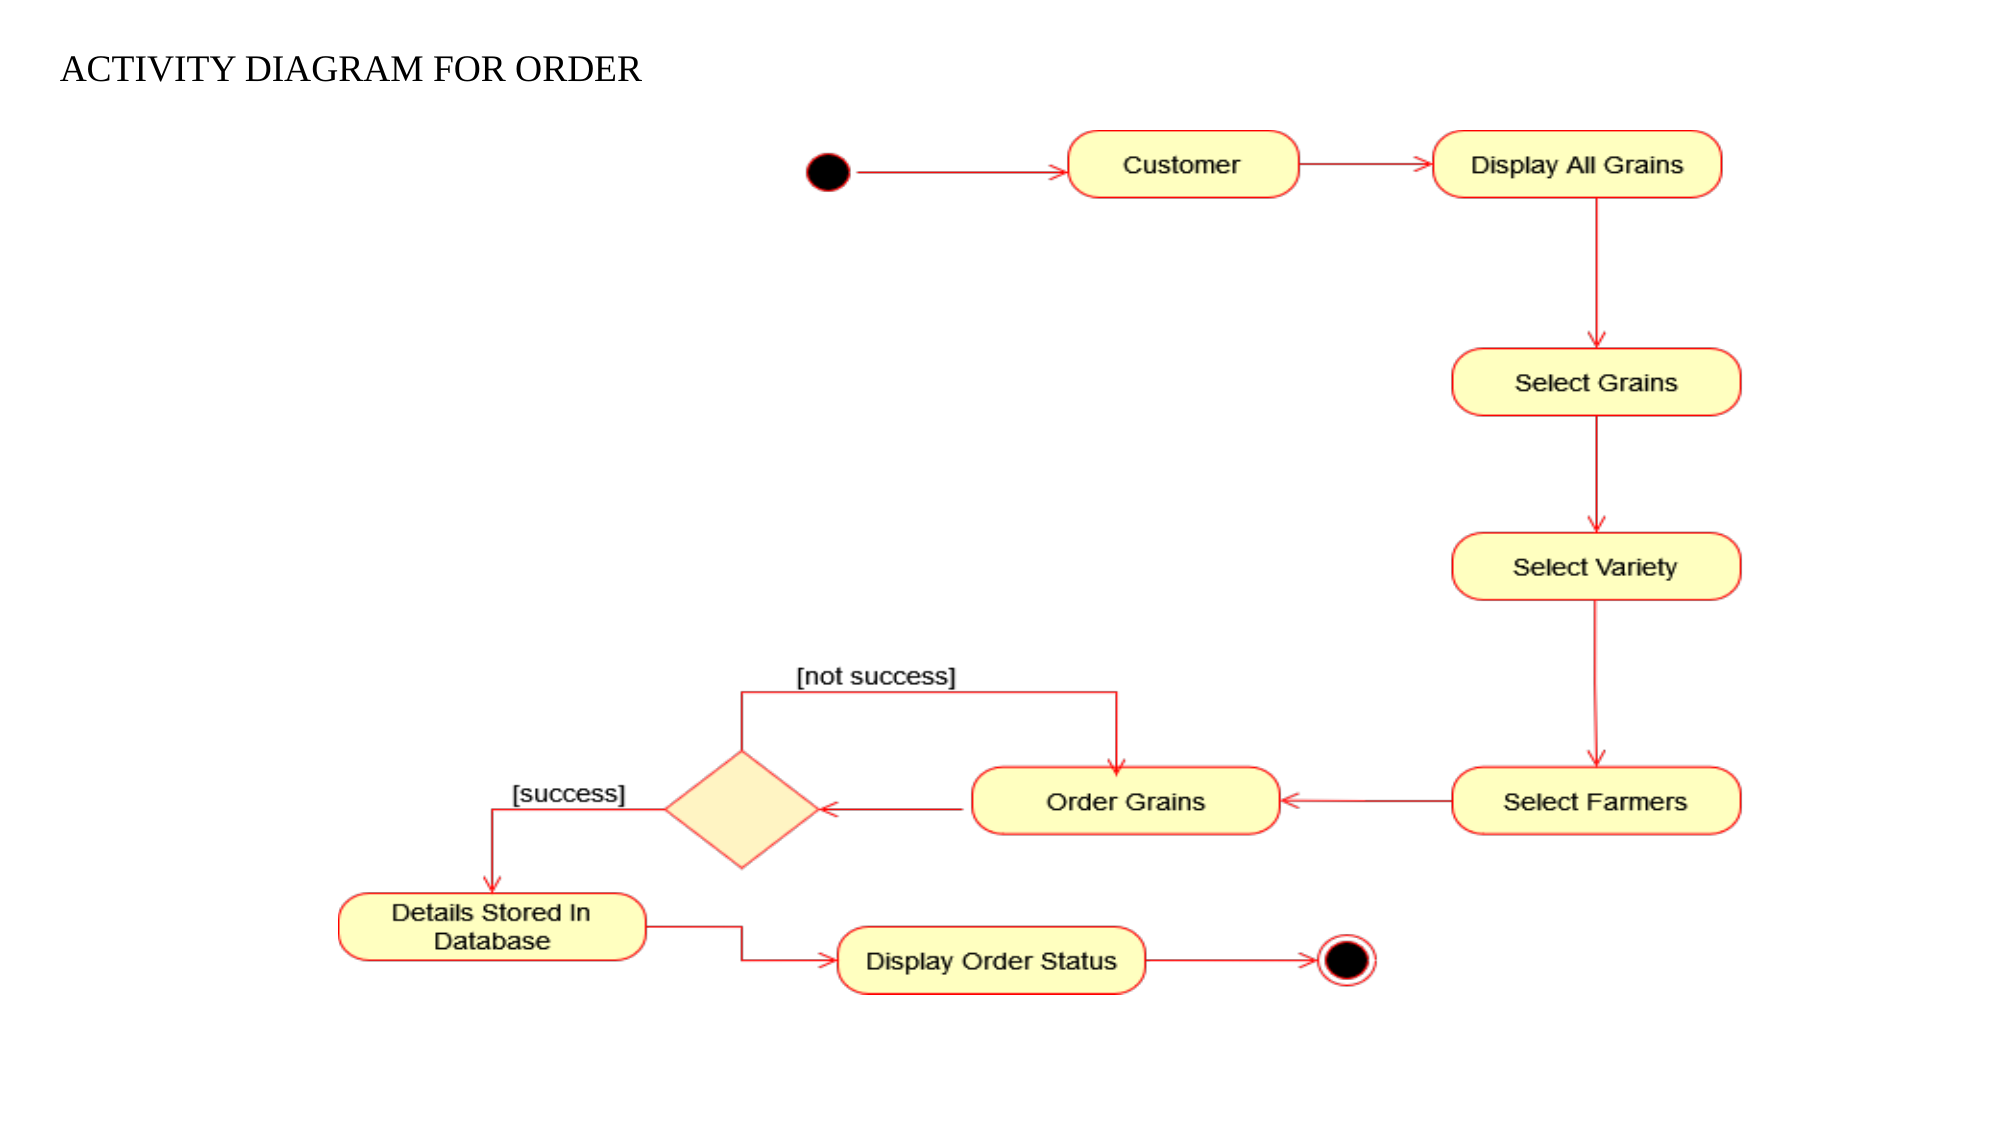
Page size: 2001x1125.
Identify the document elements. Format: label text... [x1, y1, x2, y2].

text_box ACTIVITY DIAGRAM FOR ORDER [45, 33, 1045, 97]
picture [338, 130, 1744, 995]
